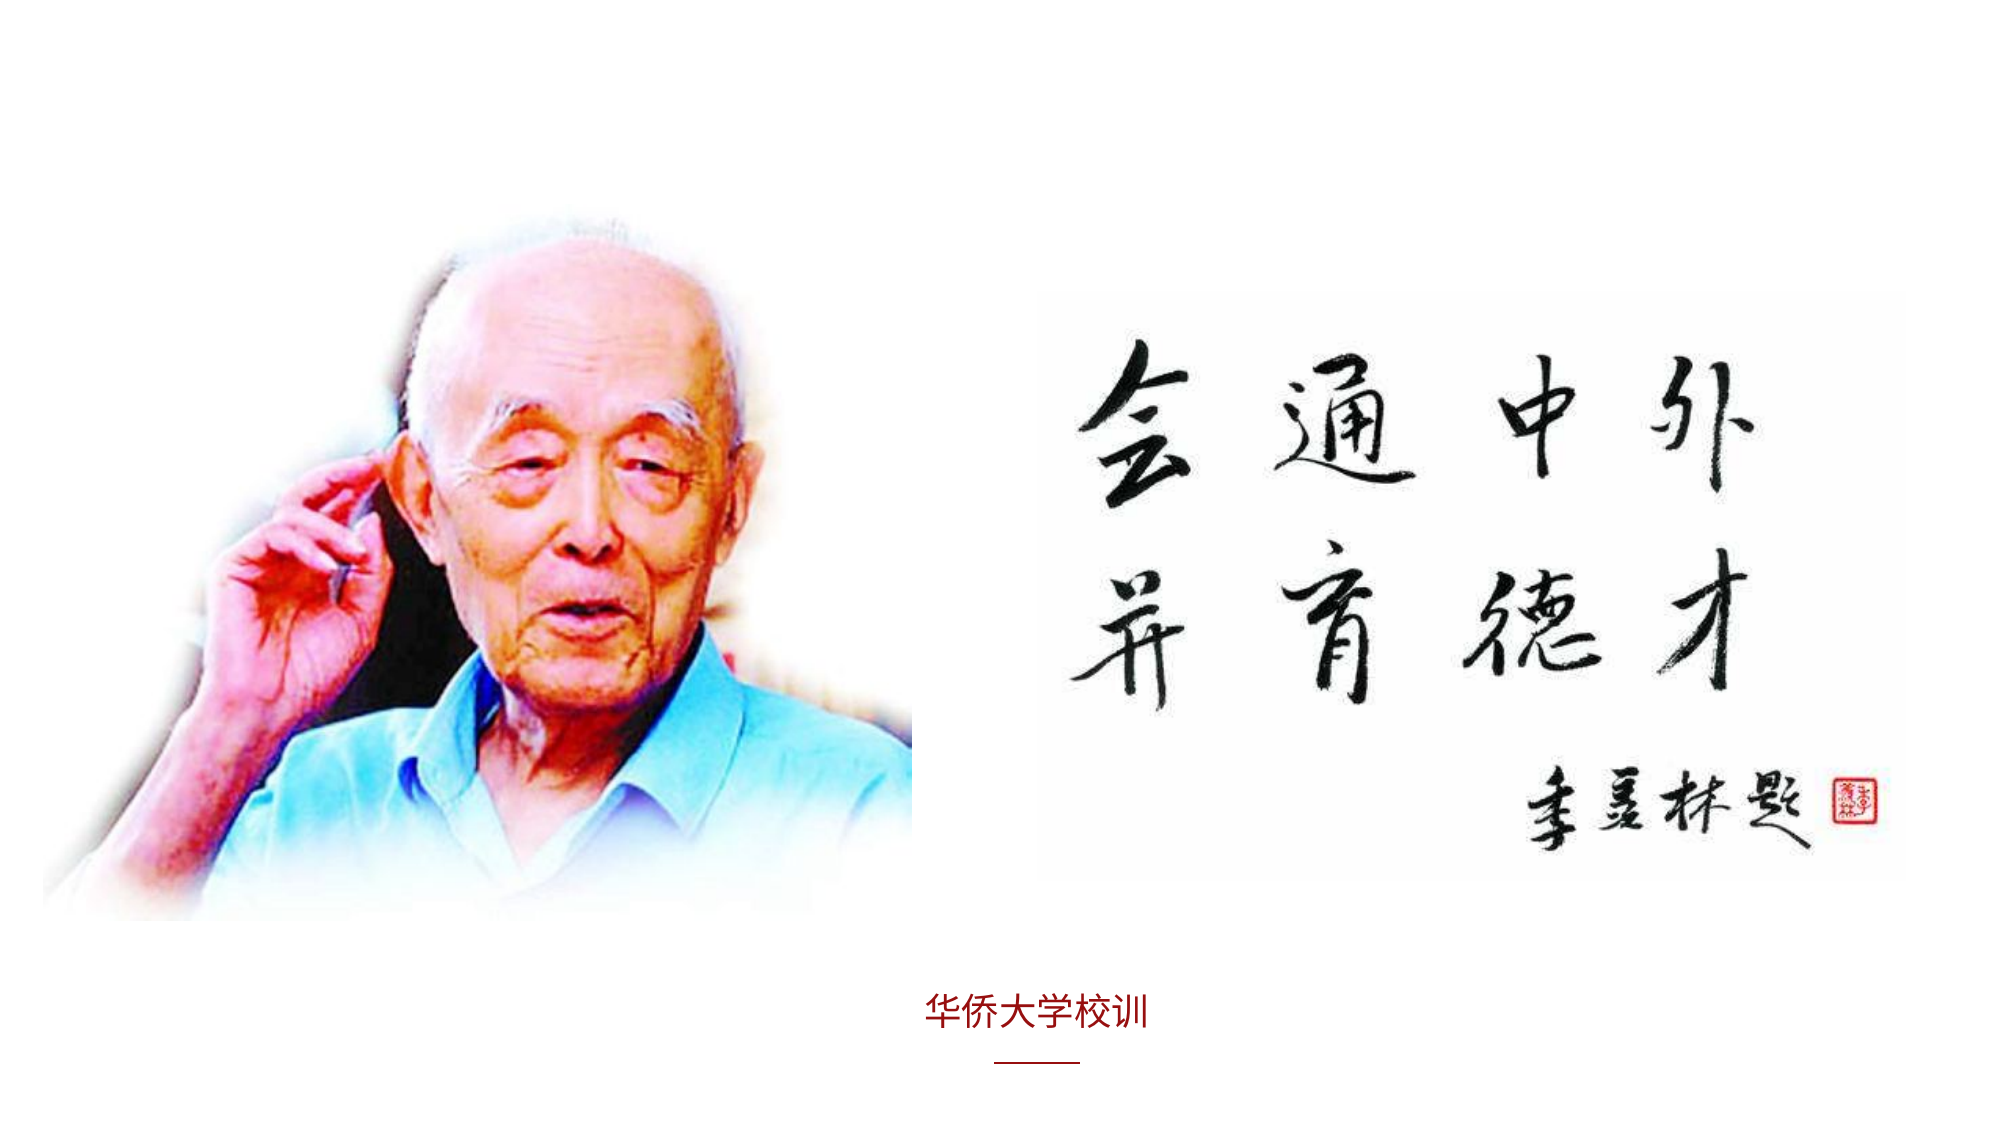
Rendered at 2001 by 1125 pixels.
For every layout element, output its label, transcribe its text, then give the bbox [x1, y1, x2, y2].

picture [43, 204, 912, 921]
picture [1037, 291, 1906, 881]
text_box 华侨大学校训 [909, 980, 1165, 1041]
